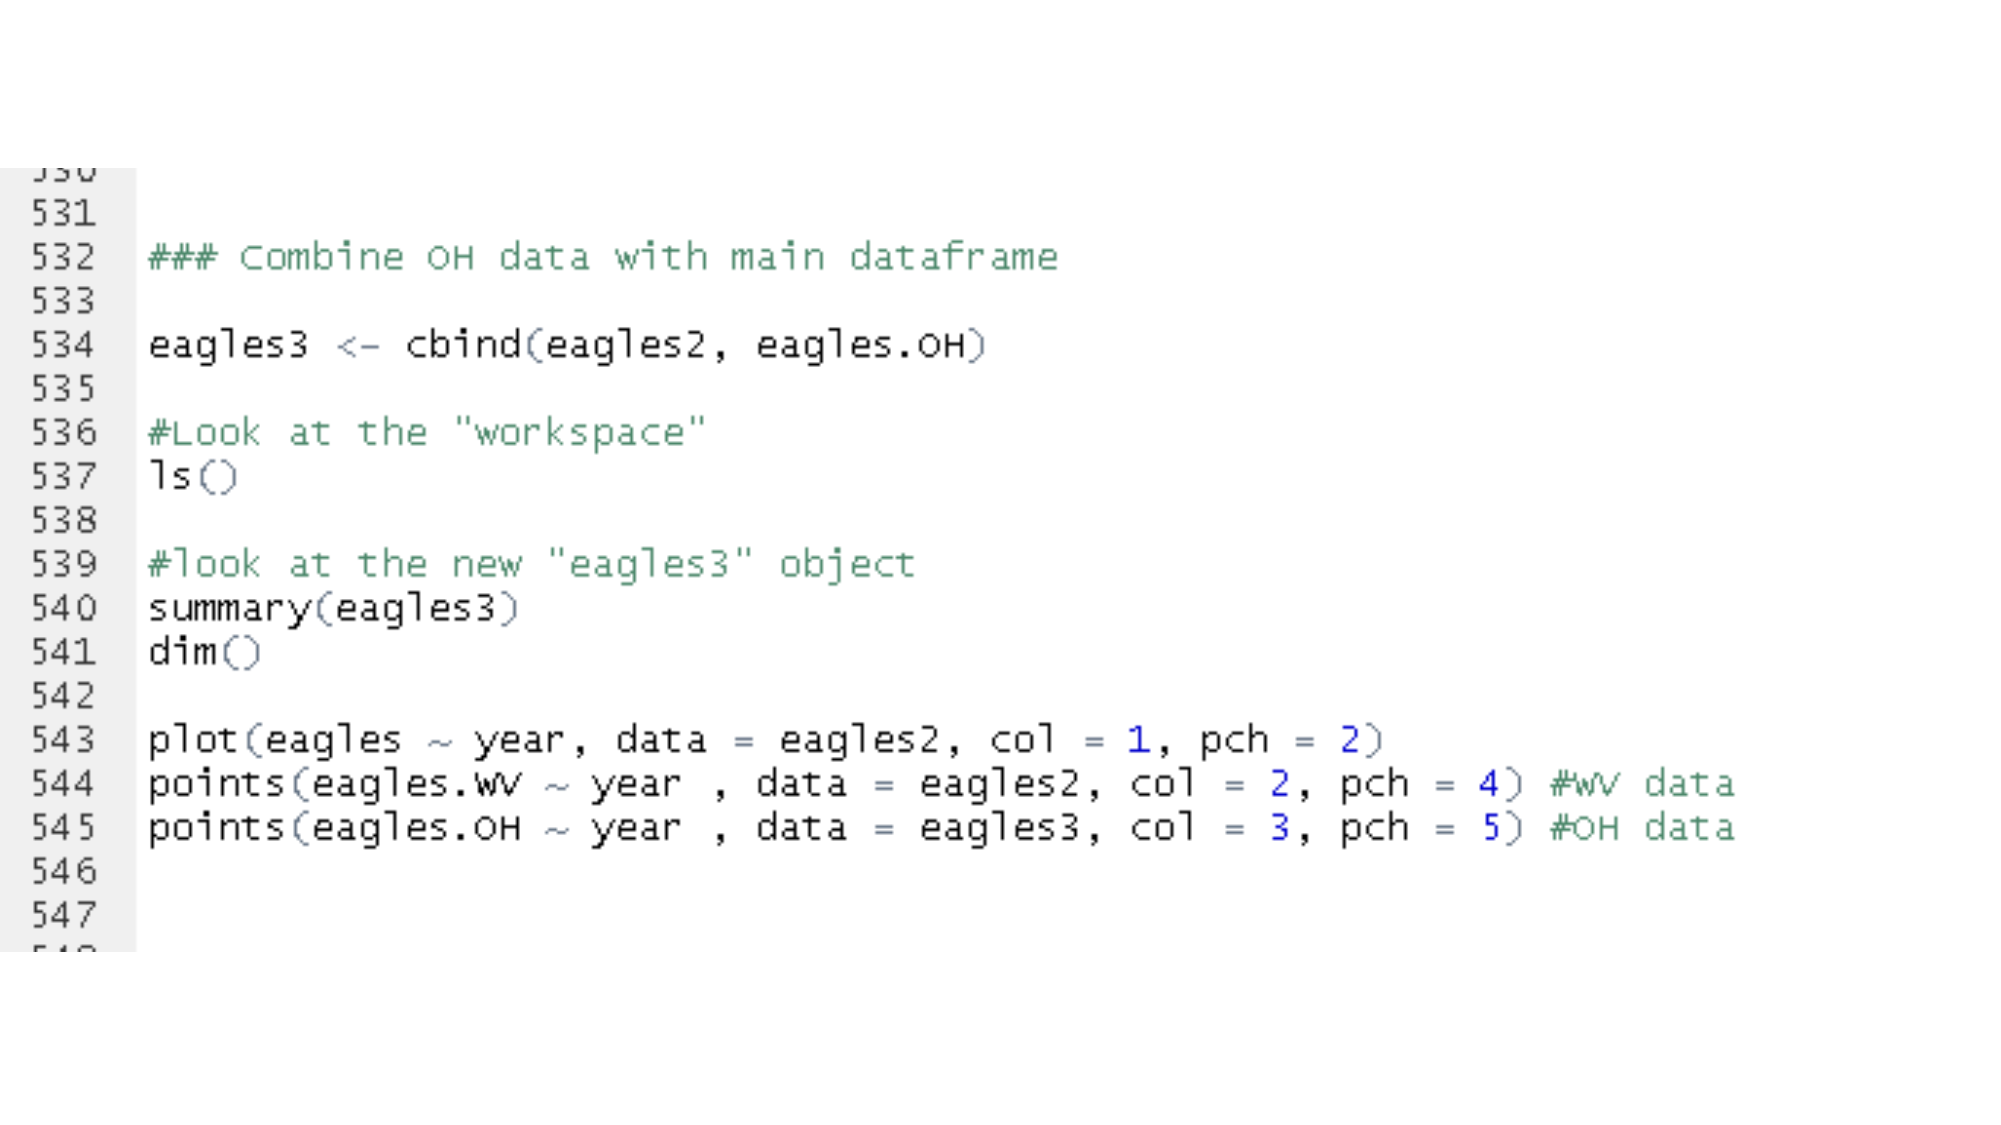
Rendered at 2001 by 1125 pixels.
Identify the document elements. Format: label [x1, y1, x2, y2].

picture [0, 168, 1928, 952]
